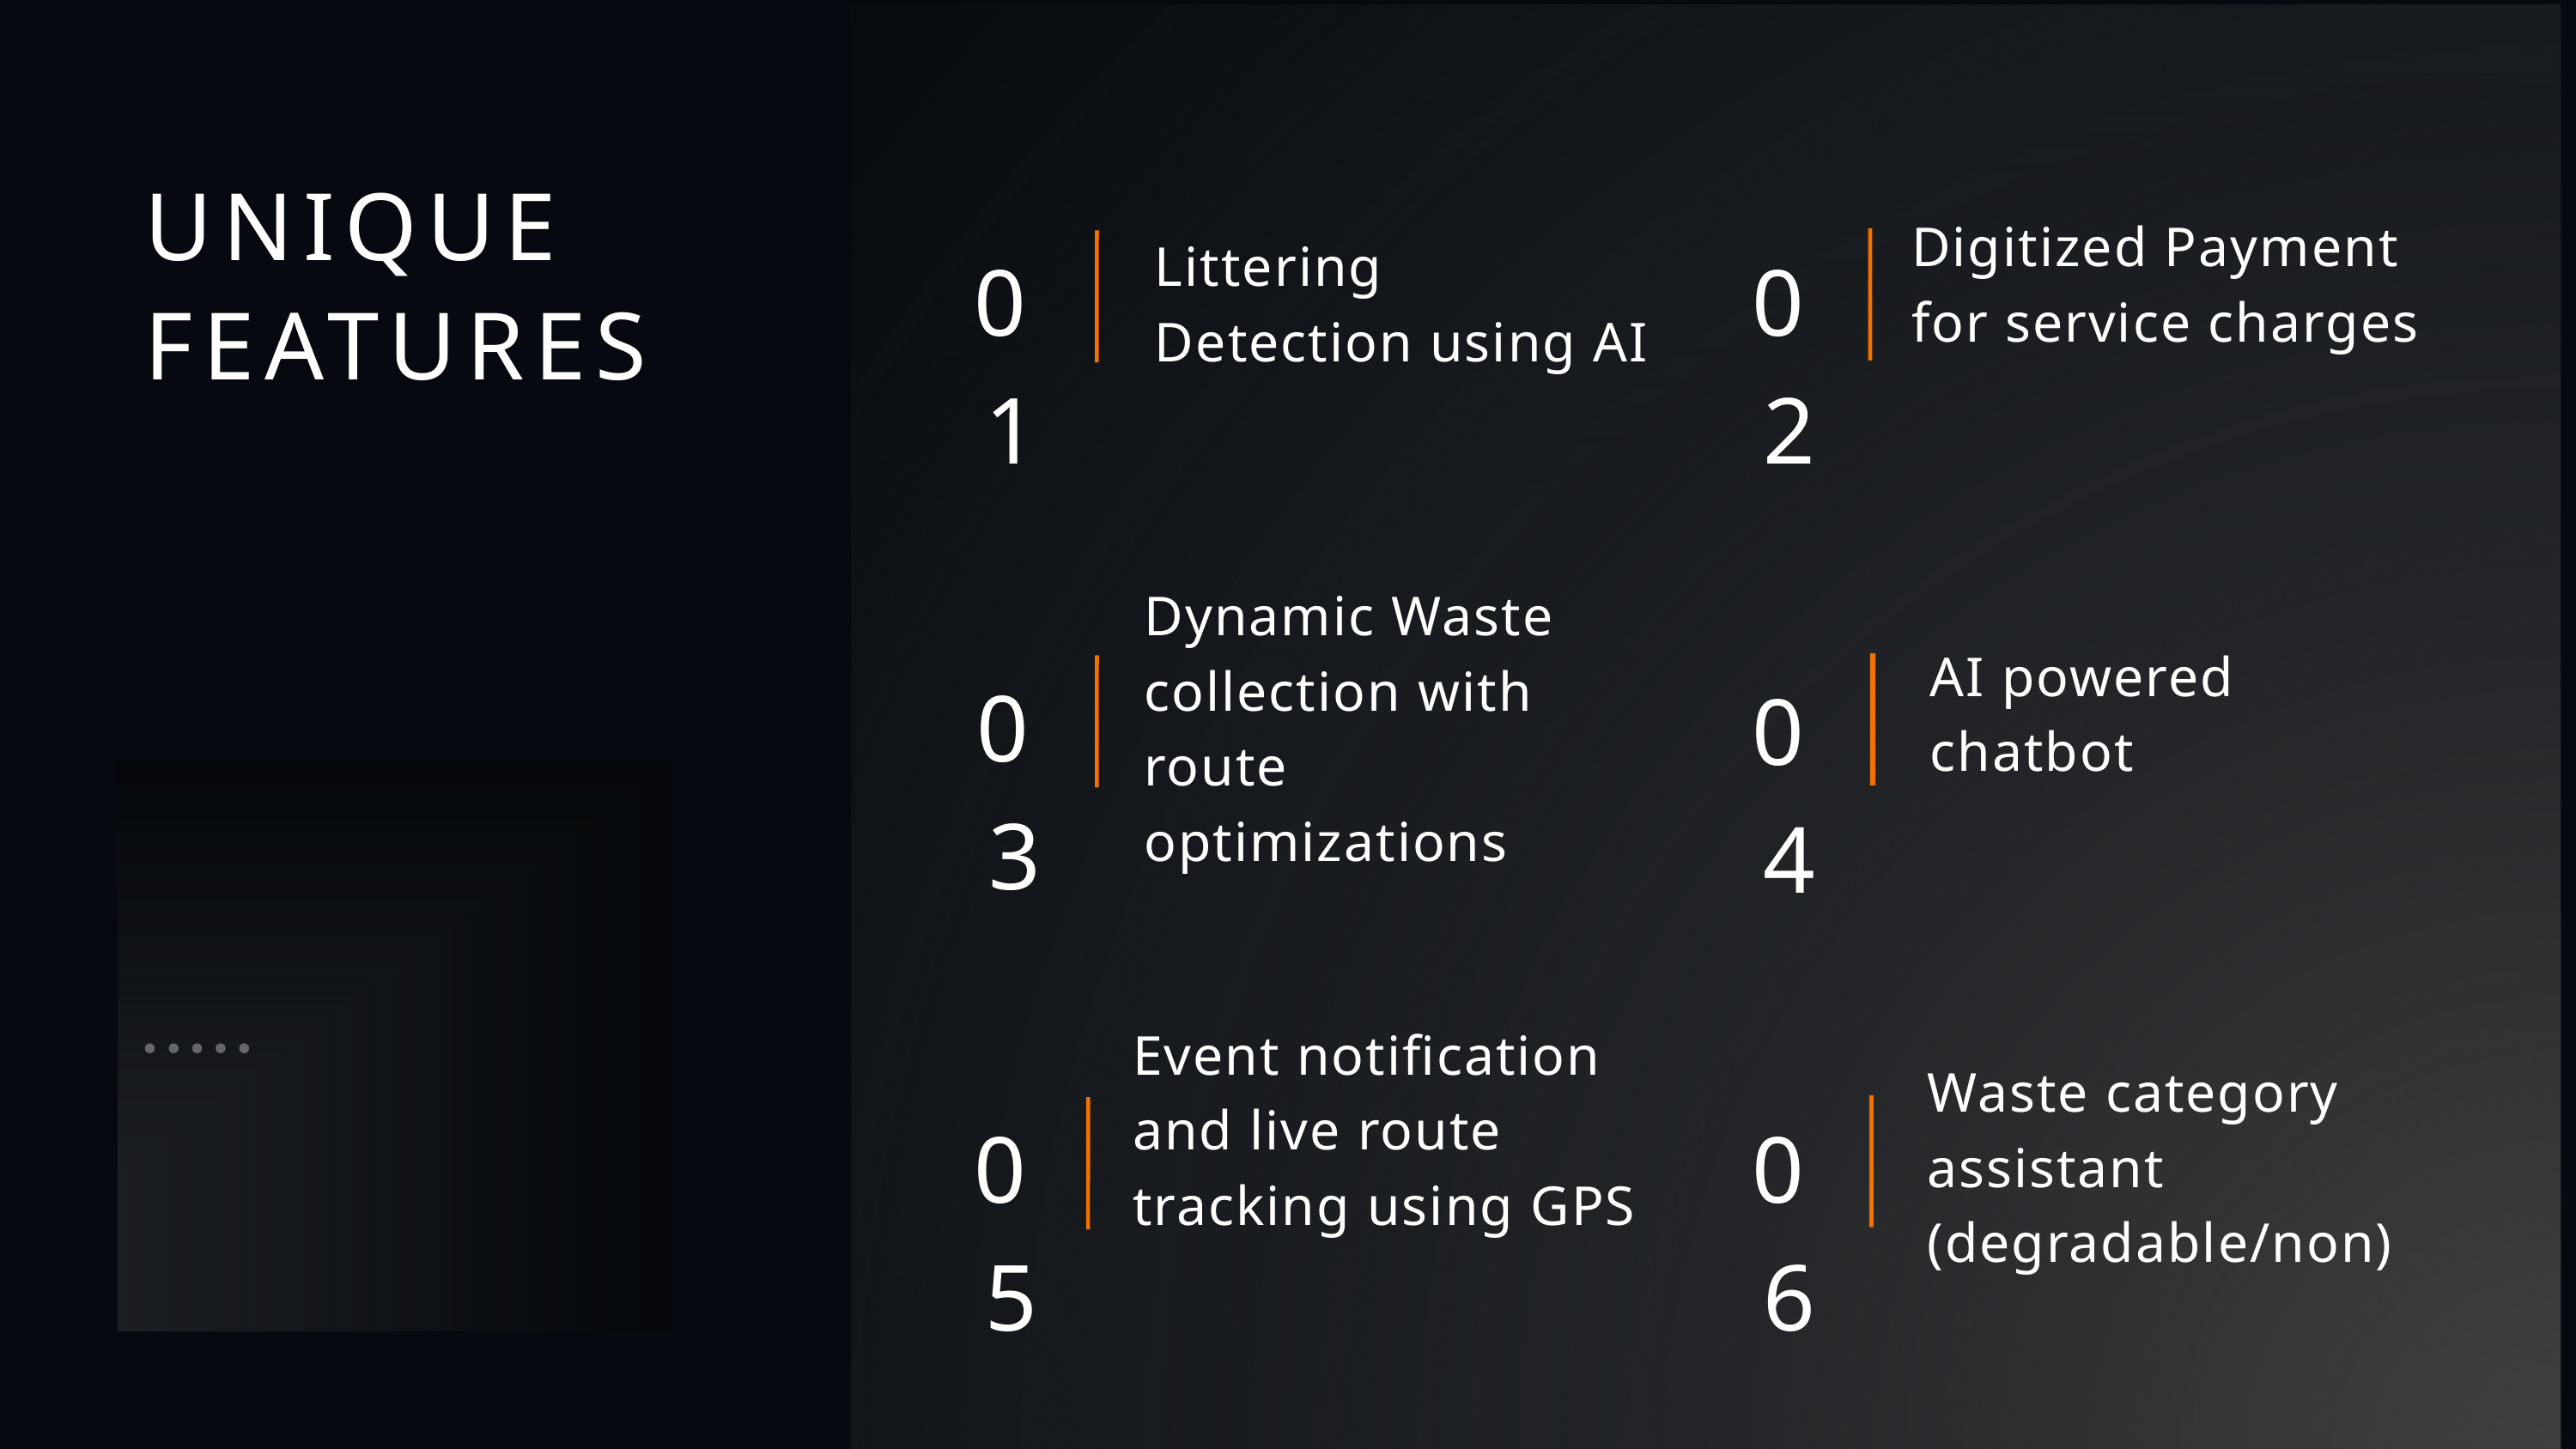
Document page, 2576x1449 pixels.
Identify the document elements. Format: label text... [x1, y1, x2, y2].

text_box [118, 760, 671, 1331]
text_box 05 [927, 1094, 1038, 1349]
text_box Digitized Payment for service charges [1911, 202, 2476, 353]
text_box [1705, 638, 2437, 788]
text_box 06 [1705, 1094, 1815, 1349]
text_box [851, 4, 2561, 1449]
text_box Event notification and live route tracking using GPS [1133, 1009, 1639, 1236]
text_box Littering Detection using AI [1155, 221, 1650, 373]
text_box Dynamic Waste collection with route optimizations [1144, 571, 1639, 872]
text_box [144, 1043, 250, 1054]
text_box 01 [927, 227, 1038, 482]
text_box UNIQUE FEATURES [144, 160, 820, 399]
text_box Waste category assistant (degradable/non) [1927, 1047, 2422, 1274]
text_box 03 [931, 652, 1041, 908]
text_box 02 [1705, 227, 1815, 482]
